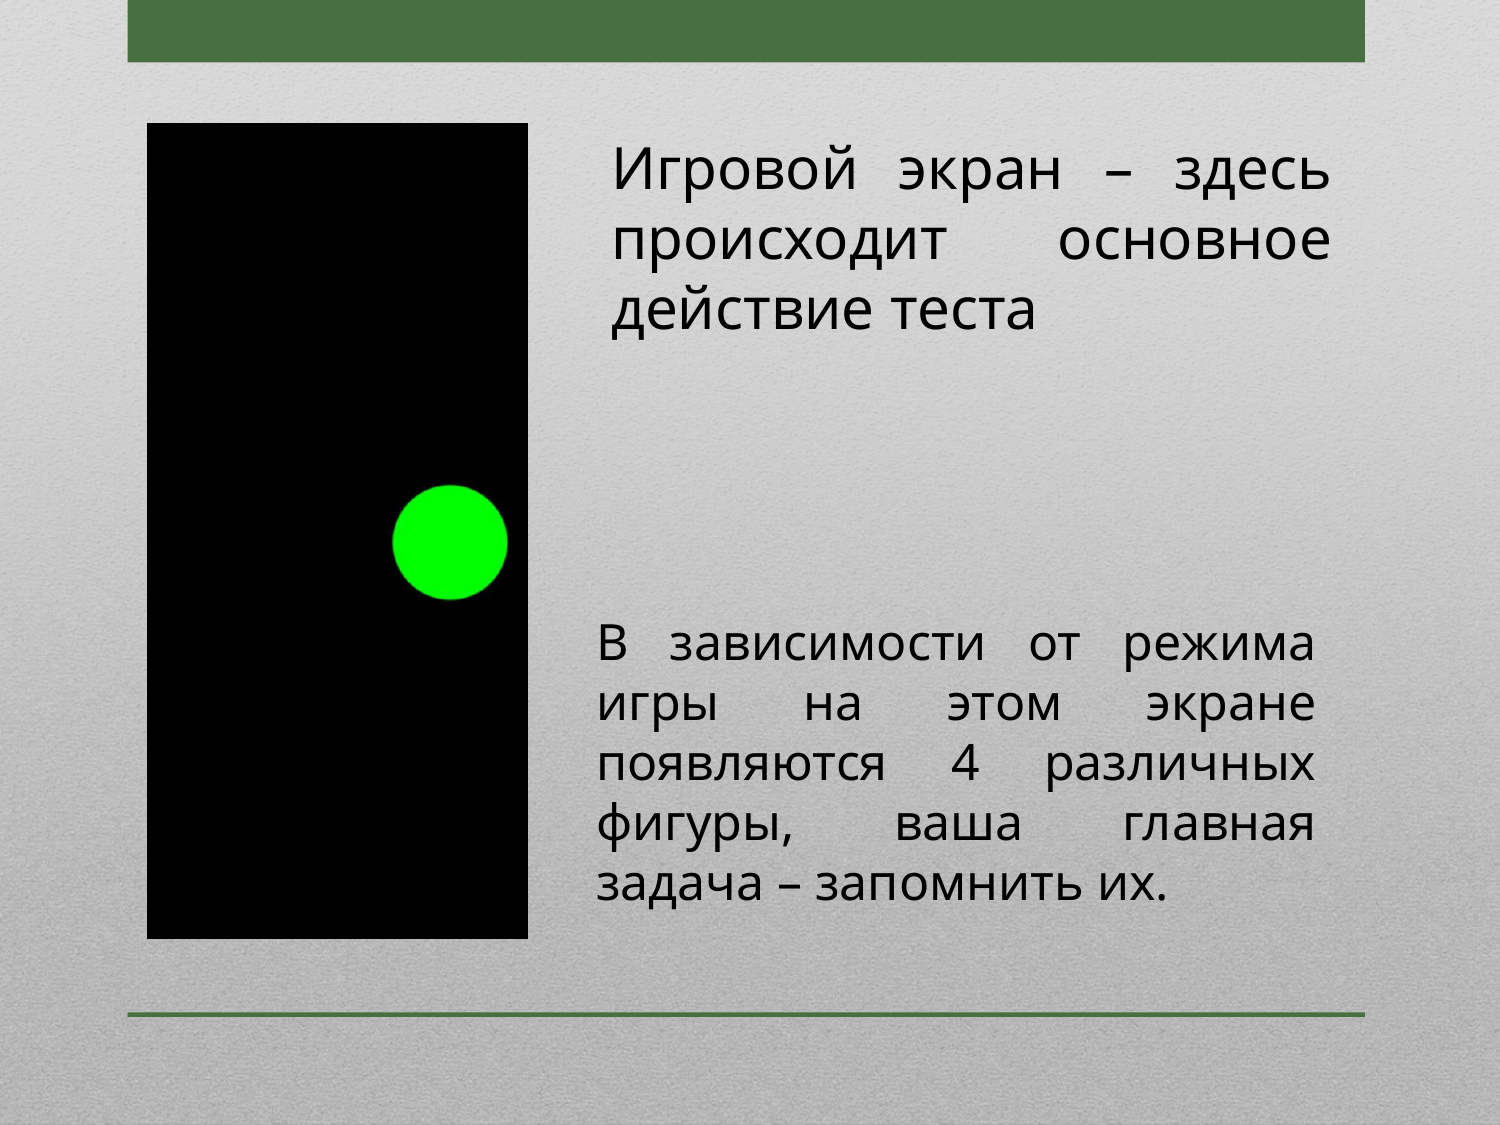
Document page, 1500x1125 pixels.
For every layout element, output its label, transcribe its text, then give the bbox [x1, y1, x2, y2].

picture [146, 122, 529, 940]
text_box В зависимости от режима игры на этом экране появляются 4 различных фигуры, ваша главная задача – запомнить их. [581, 602, 1332, 918]
text_box Игровой экран – здесь происходит основное действие теста [596, 123, 1347, 349]
